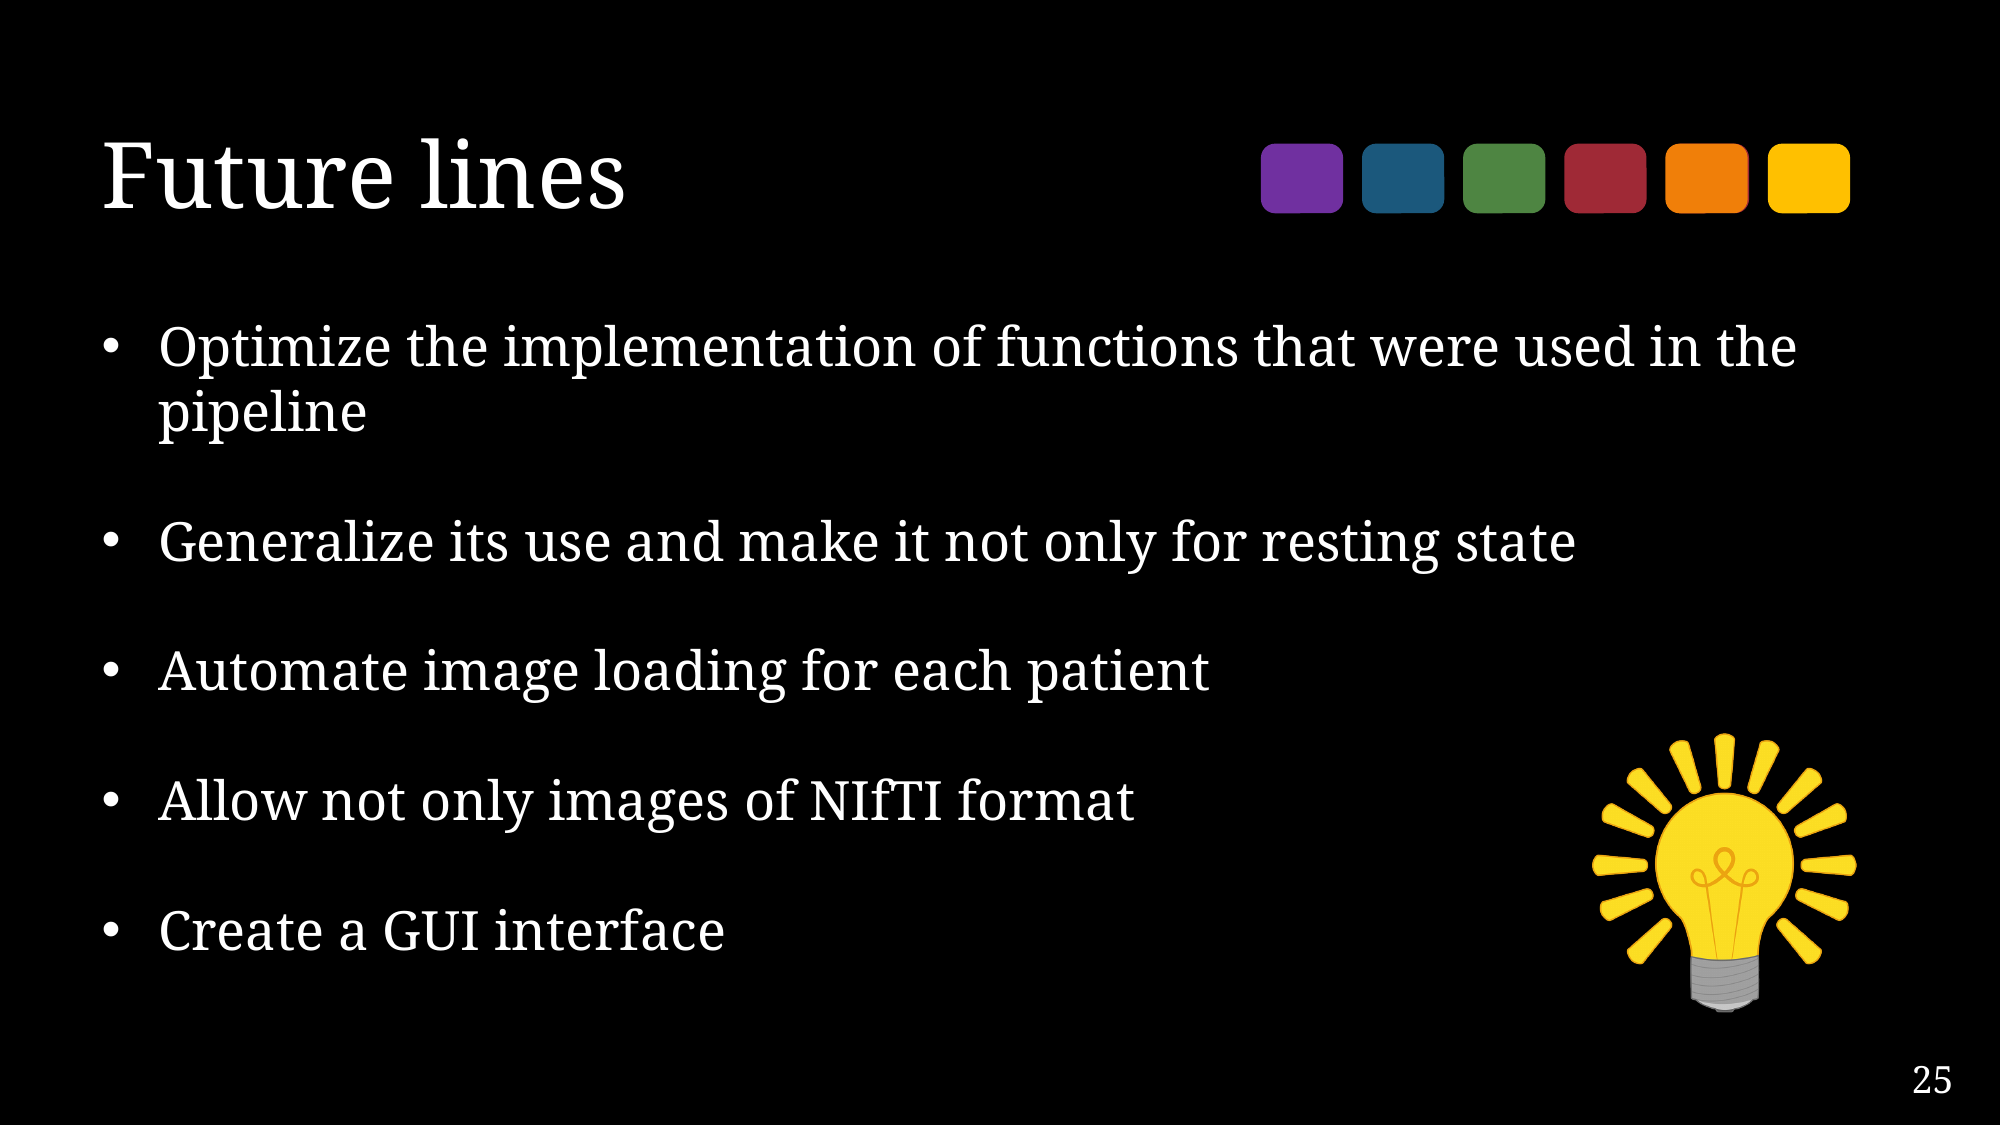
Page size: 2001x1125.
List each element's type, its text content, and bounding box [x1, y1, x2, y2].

text_box [1463, 143, 1546, 214]
text_box [1260, 143, 1344, 214]
text_box [1362, 143, 1445, 214]
list [111, 299, 1947, 1014]
text_box [1767, 143, 1851, 214]
text_box Optimize the implementation of functions that were used in the pipeline Generalize its use and make it not only for resting state Automate image loading for each patient Allow not only images of NIfTI format Create a GUI interface [86, 304, 1936, 1125]
text_box 25 [1896, 1048, 1980, 1109]
picture [1582, 732, 1863, 1013]
text_box [1665, 143, 1748, 214]
title Future lines [86, 64, 1809, 293]
text_box [1564, 143, 1647, 214]
